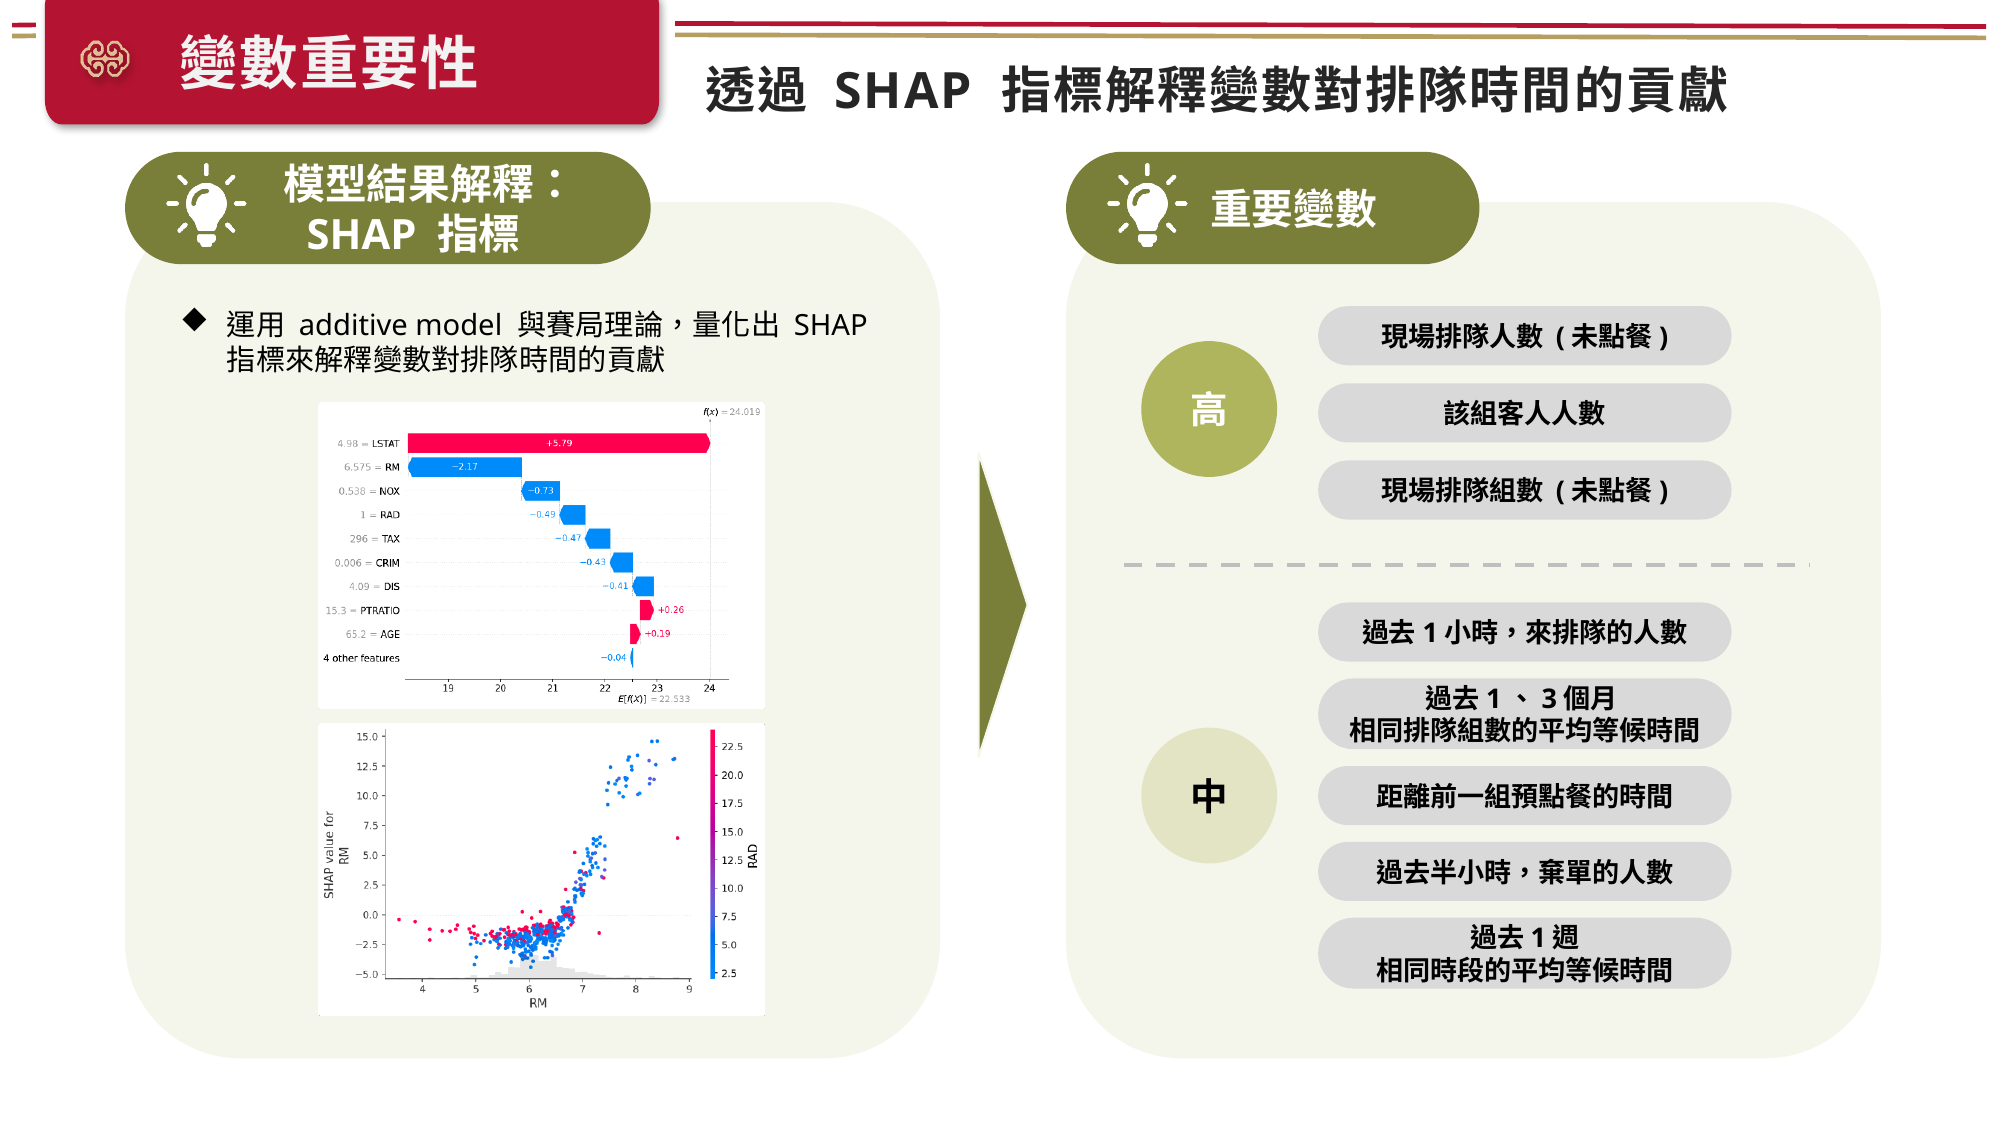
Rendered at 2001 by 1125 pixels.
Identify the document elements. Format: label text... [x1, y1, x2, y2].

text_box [125, 151, 941, 1059]
text_box [977, 452, 1029, 758]
text_box 透過 SHAP 指標解釋變數對排隊時間的貢獻 [690, 51, 1744, 127]
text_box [1066, 151, 1881, 1059]
text_box 變數重要性 [165, 18, 495, 104]
